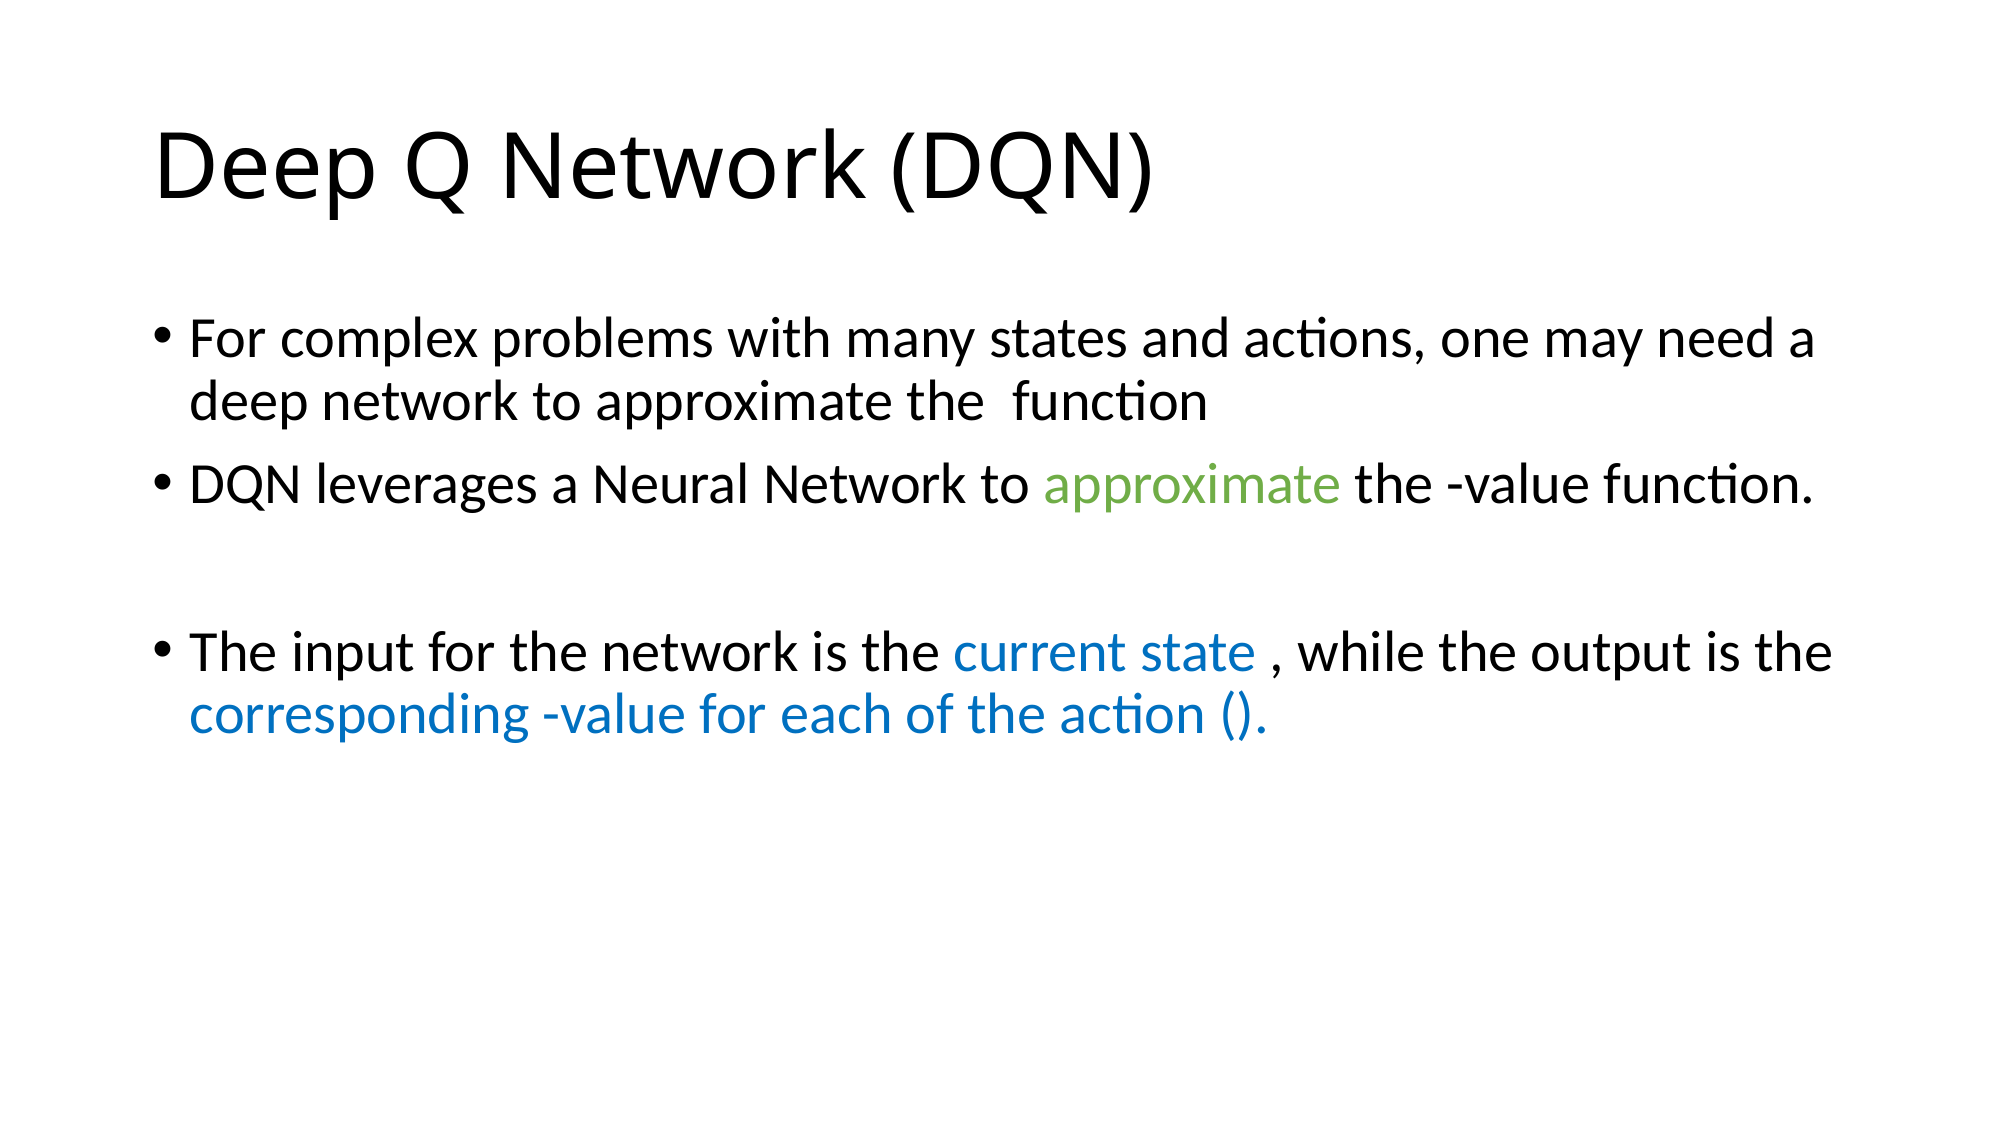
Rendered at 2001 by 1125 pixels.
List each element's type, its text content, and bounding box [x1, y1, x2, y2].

title Deep Q Network (DQN) [137, 59, 1863, 278]
